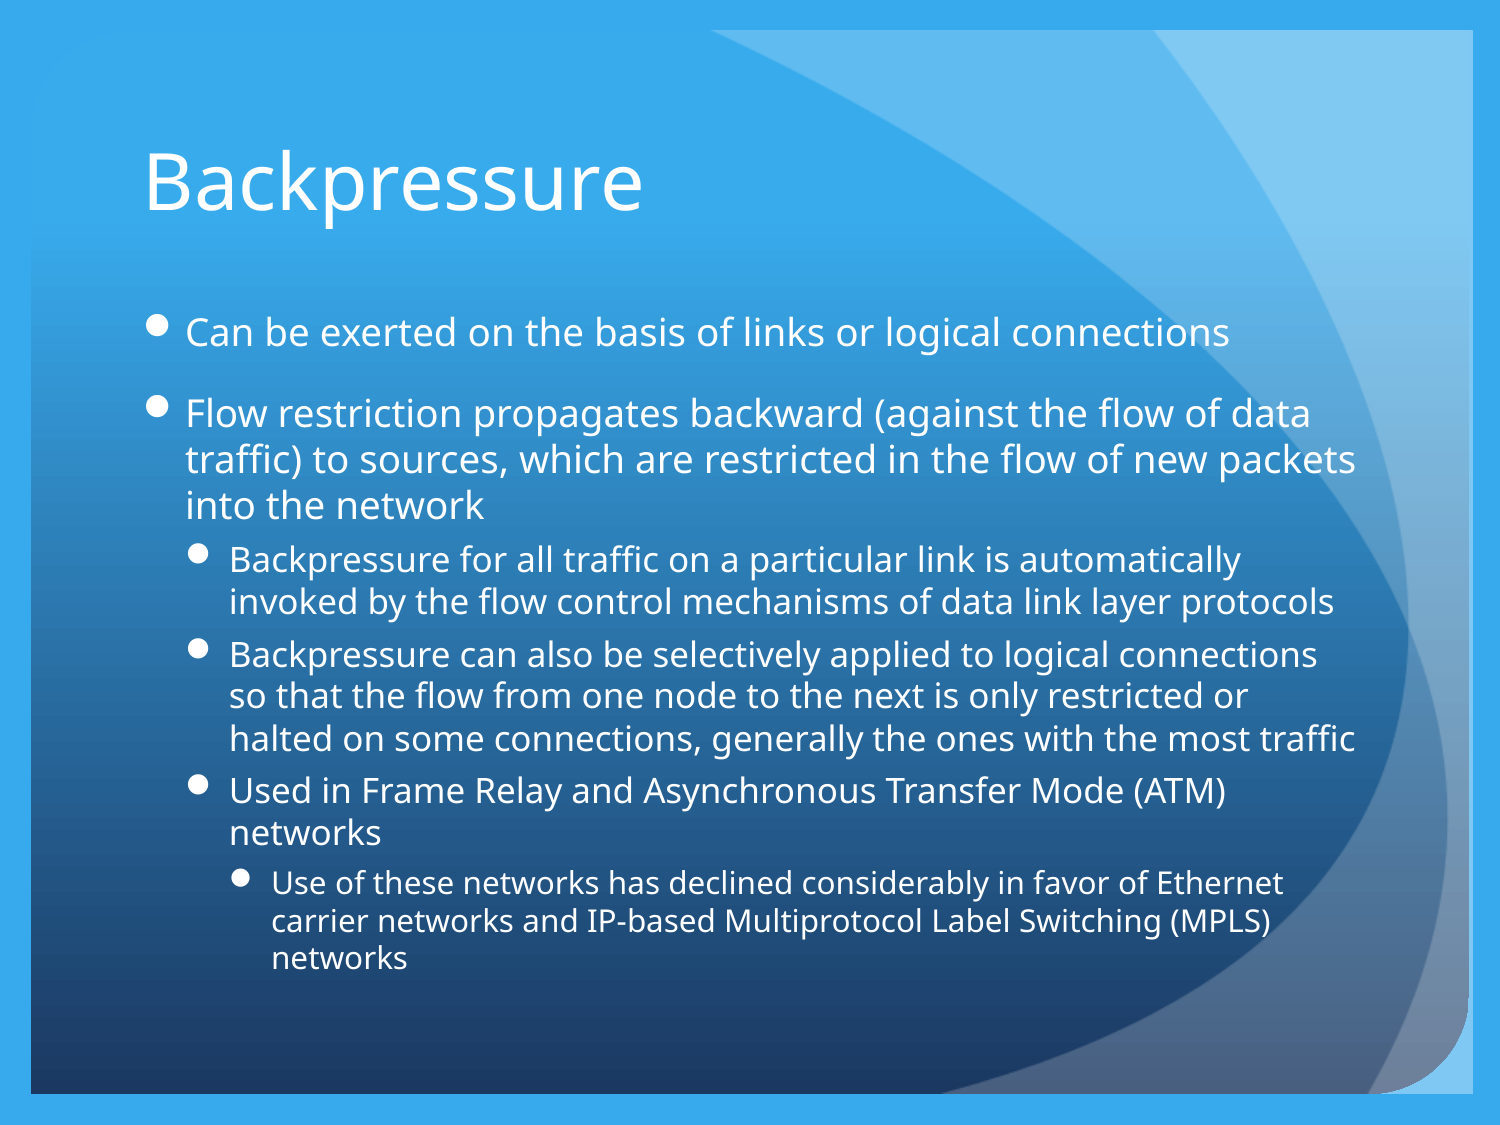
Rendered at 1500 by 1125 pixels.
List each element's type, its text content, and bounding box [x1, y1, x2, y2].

title Backpressure [127, 62, 1372, 234]
list Can be exerted on the basis of links or logical connections Flow restriction propagates backward (against the flow of data traffic) to sources, which are restricted in the flow of new packets into the network Backpressure for all traffic on a particular link is automatically invoked by the flow control mechanisms of data link layer protocols Backpressure can also be selectively applied to logical connections so that the flow from one node to the next is only restricted or halted on some connections, generally the ones with the most traffic Used in Frame Relay and Asynchronous Transfer Mode (ATM) networks Use of these networks has declined considerably in favor of Ethernet carrier networks and IP-based Multiprotocol Label Switching (MPLS) networks [127, 299, 1372, 1025]
picture [24, 30, 1473, 1094]
